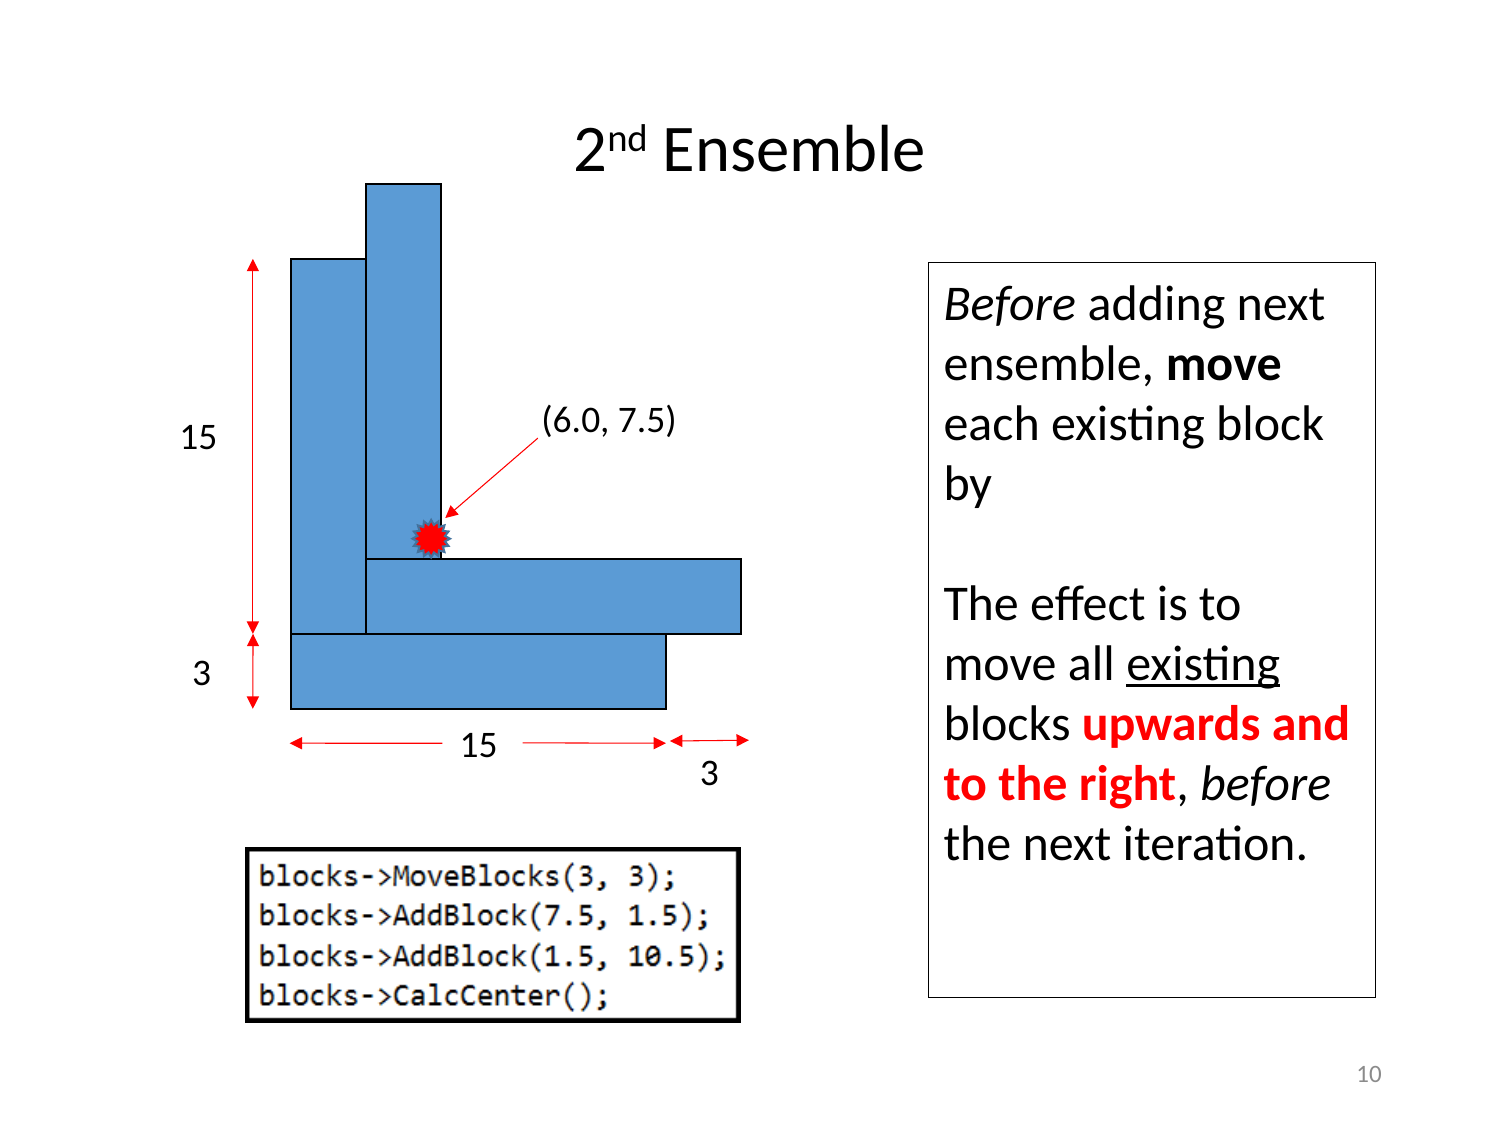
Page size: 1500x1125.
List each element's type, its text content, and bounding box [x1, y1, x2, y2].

title 2nd Ensemble [103, 59, 1397, 241]
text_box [445, 438, 538, 519]
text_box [129, 633, 274, 709]
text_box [637, 740, 782, 801]
text_box 15 [434, 712, 523, 773]
text_box [290, 258, 365, 635]
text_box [126, 258, 271, 634]
text_box [365, 558, 742, 635]
slide_number 10 [1059, 1042, 1397, 1103]
text_box [290, 635, 667, 710]
text_box [410, 517, 453, 560]
picture [245, 847, 741, 1023]
text_box [365, 183, 442, 560]
text_box (6.0, 7.5) [520, 387, 698, 448]
